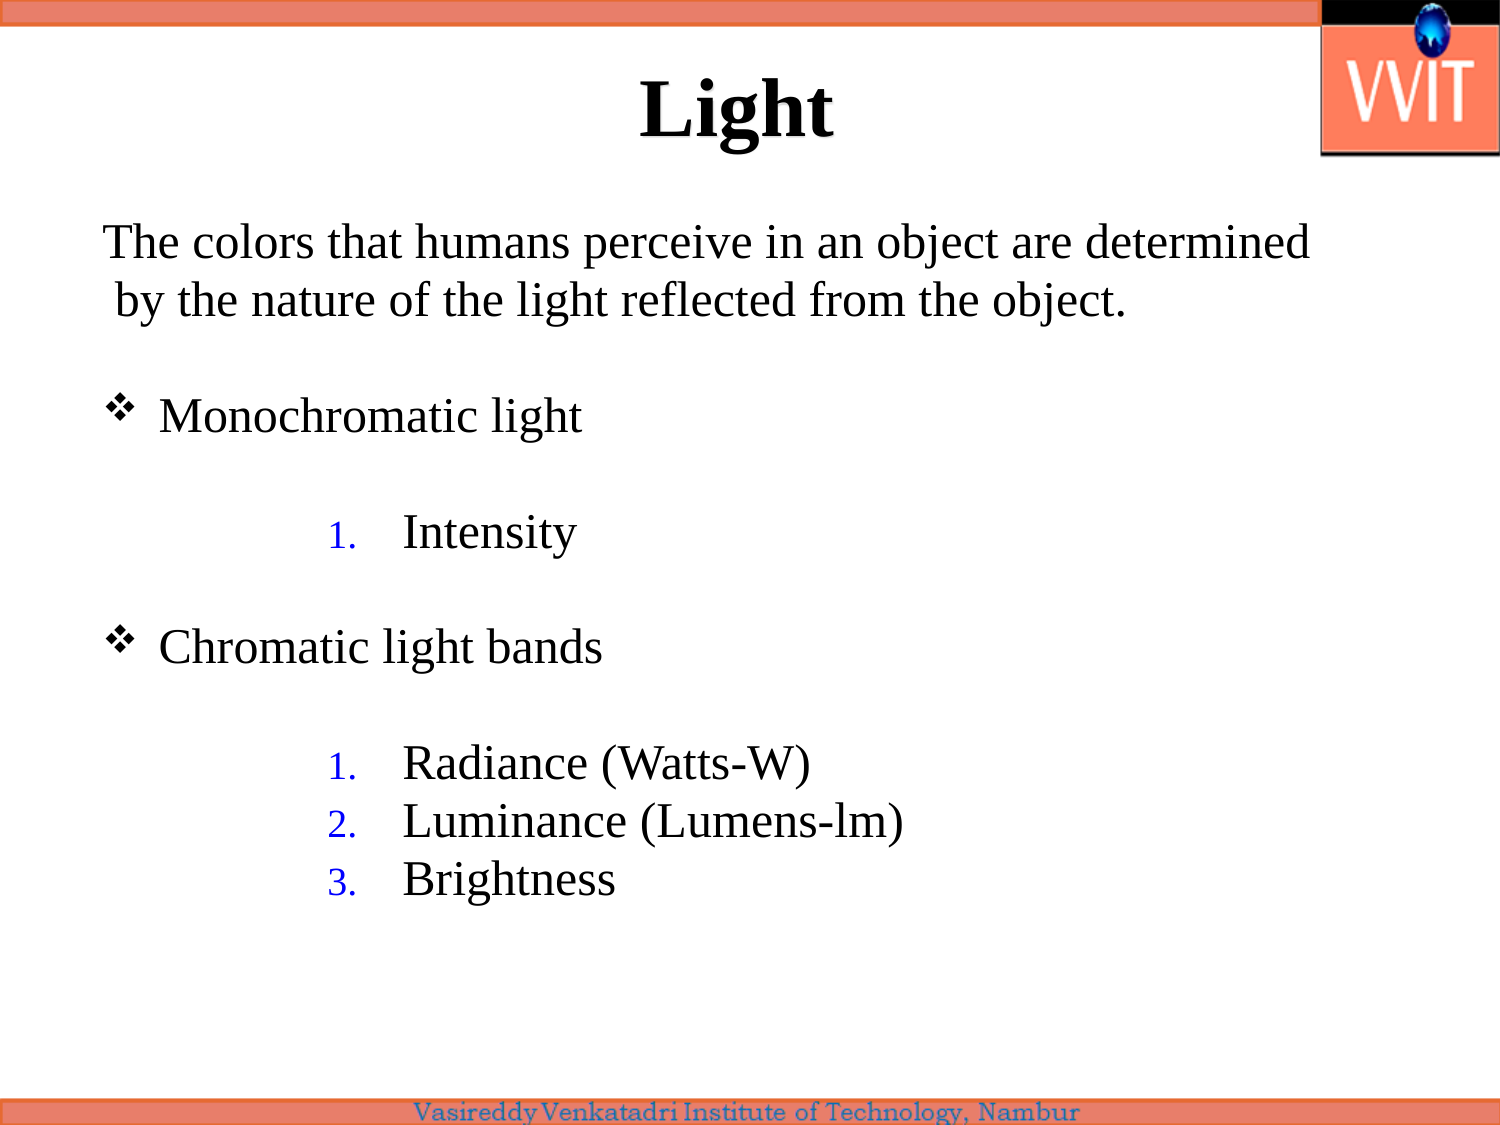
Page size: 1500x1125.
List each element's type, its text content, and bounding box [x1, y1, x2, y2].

text_box The colors that humans perceive in an object are determined by the nature of the light reflected from the object. Monochromatic light Intensity Chromatic light bands Radiance (Watts-W) Luminance (Lumens-lm) Brightness [87, 212, 1463, 913]
picture [0, 0, 1500, 1125]
text_box Light [624, 46, 875, 161]
